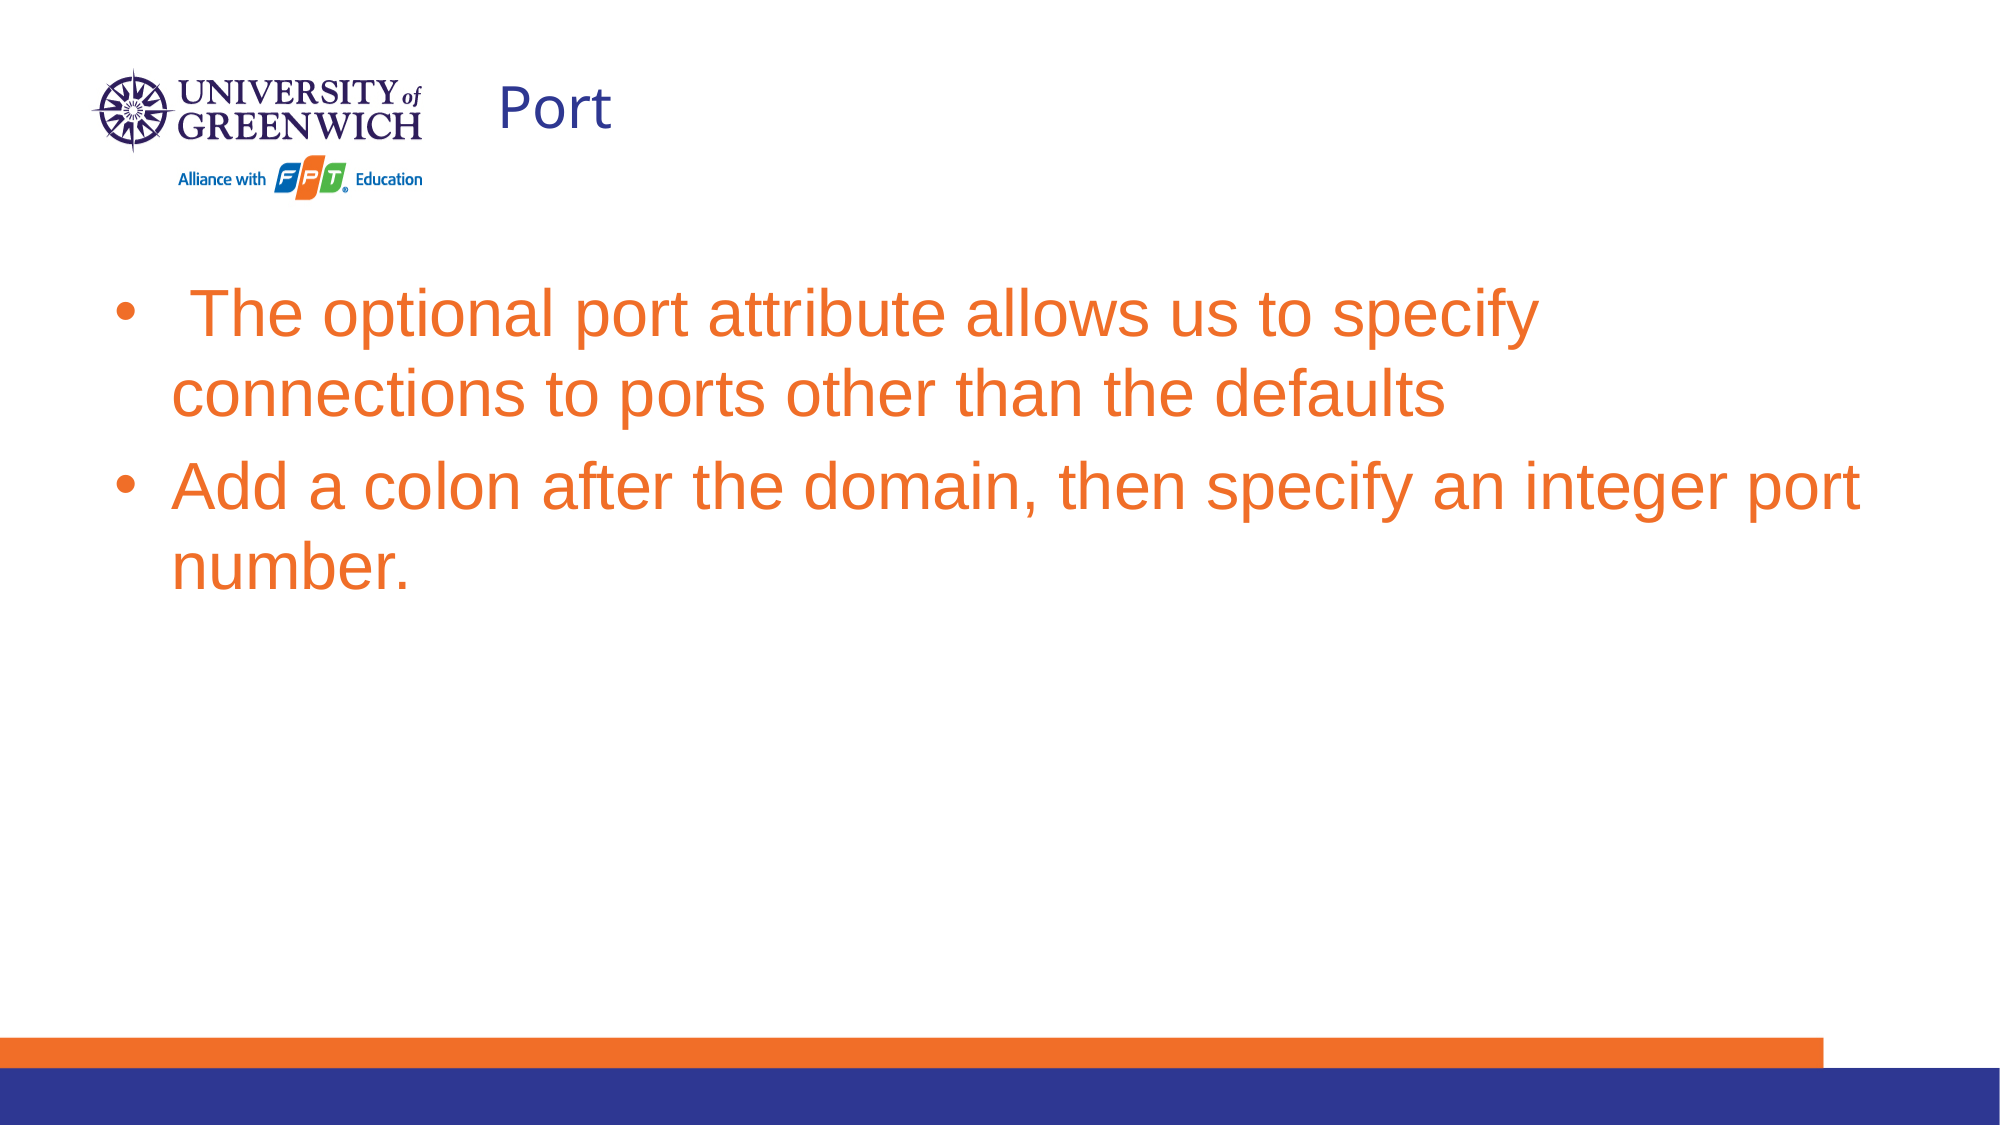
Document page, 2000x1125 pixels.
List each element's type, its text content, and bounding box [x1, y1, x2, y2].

picture [0, 0, 2000, 1125]
list The optional port attribute allows us to specify connections to ports other than the defaults Add a colon after the domain, then specify an integer port number. [99, 262, 1900, 1005]
title Port [464, 22, 1900, 189]
